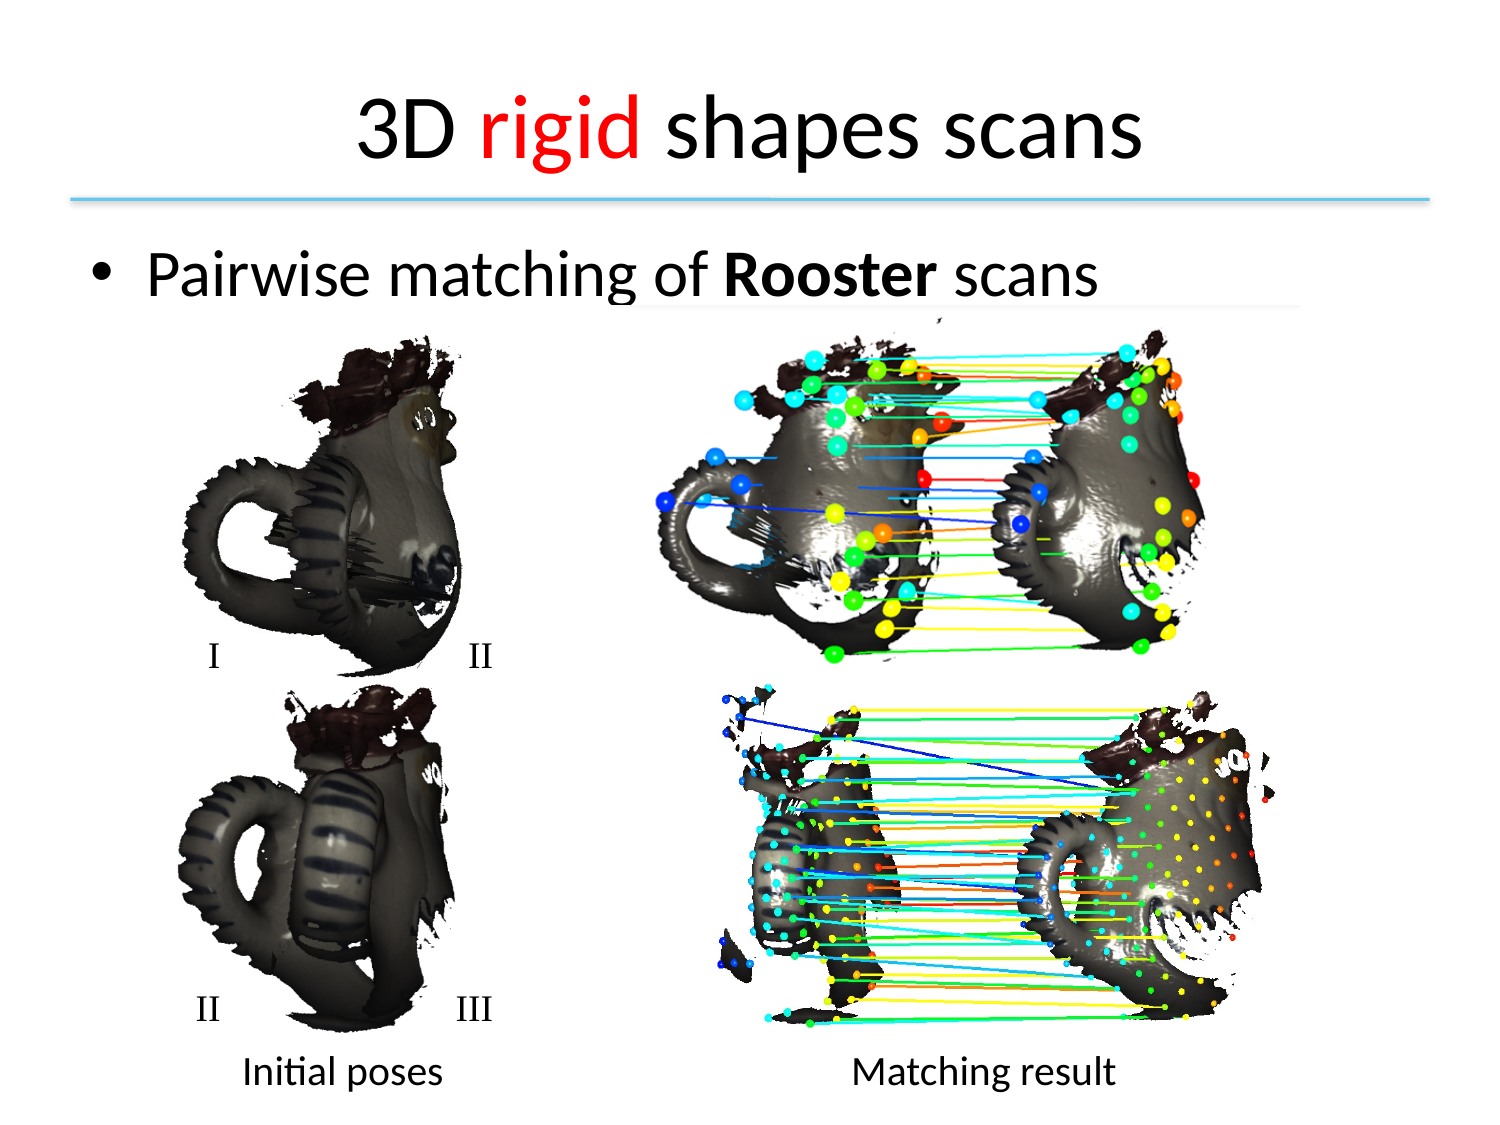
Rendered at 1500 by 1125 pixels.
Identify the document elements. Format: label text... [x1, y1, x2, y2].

text_box II [479, 623, 509, 684]
text_box III [467, 976, 509, 1037]
title 3D rigid shapes scans [75, 45, 1425, 200]
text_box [609, 304, 1301, 681]
picture [168, 327, 475, 1038]
text_box Initial poses Matching result [227, 1035, 1154, 1101]
list Pairwise matching of Rooster scans [75, 222, 1425, 441]
picture [707, 681, 1278, 1032]
